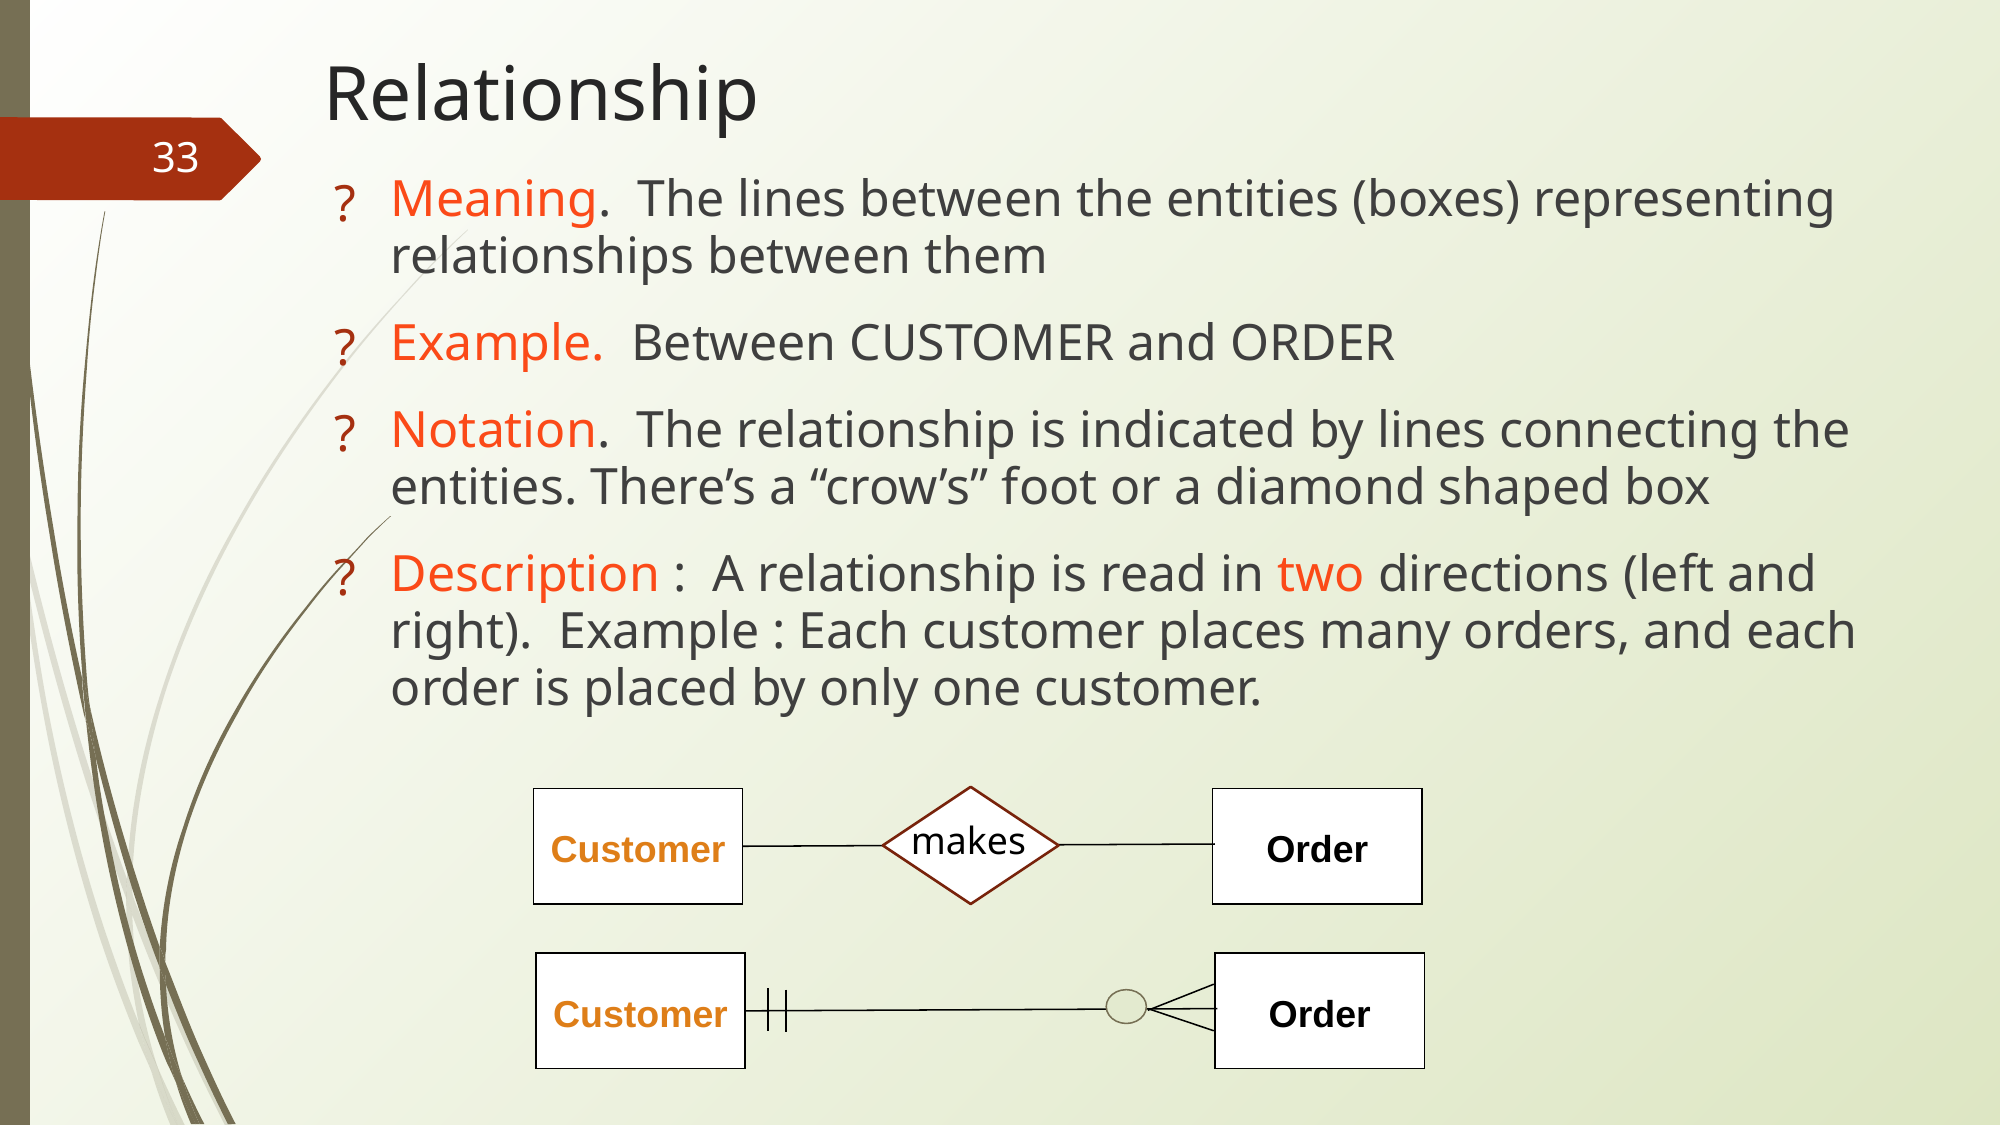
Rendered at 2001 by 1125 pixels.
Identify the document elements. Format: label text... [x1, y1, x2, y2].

slide_number ‹#› [87, 129, 216, 190]
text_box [533, 786, 1423, 905]
list Meaning. The lines between the entities (boxes) representing relationships between them Example. Between CUSTOMER and ORDER Notation. The relationship is indicated by lines connecting the entities. There’s a “crow’s” foot or a diamond shaped box Description : A relationship is read in two directions (left and right). Example : Each customer places many orders, and each order is placed by only one customer. [319, 163, 1934, 727]
title Relationship [308, 37, 1685, 154]
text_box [535, 952, 1425, 1069]
